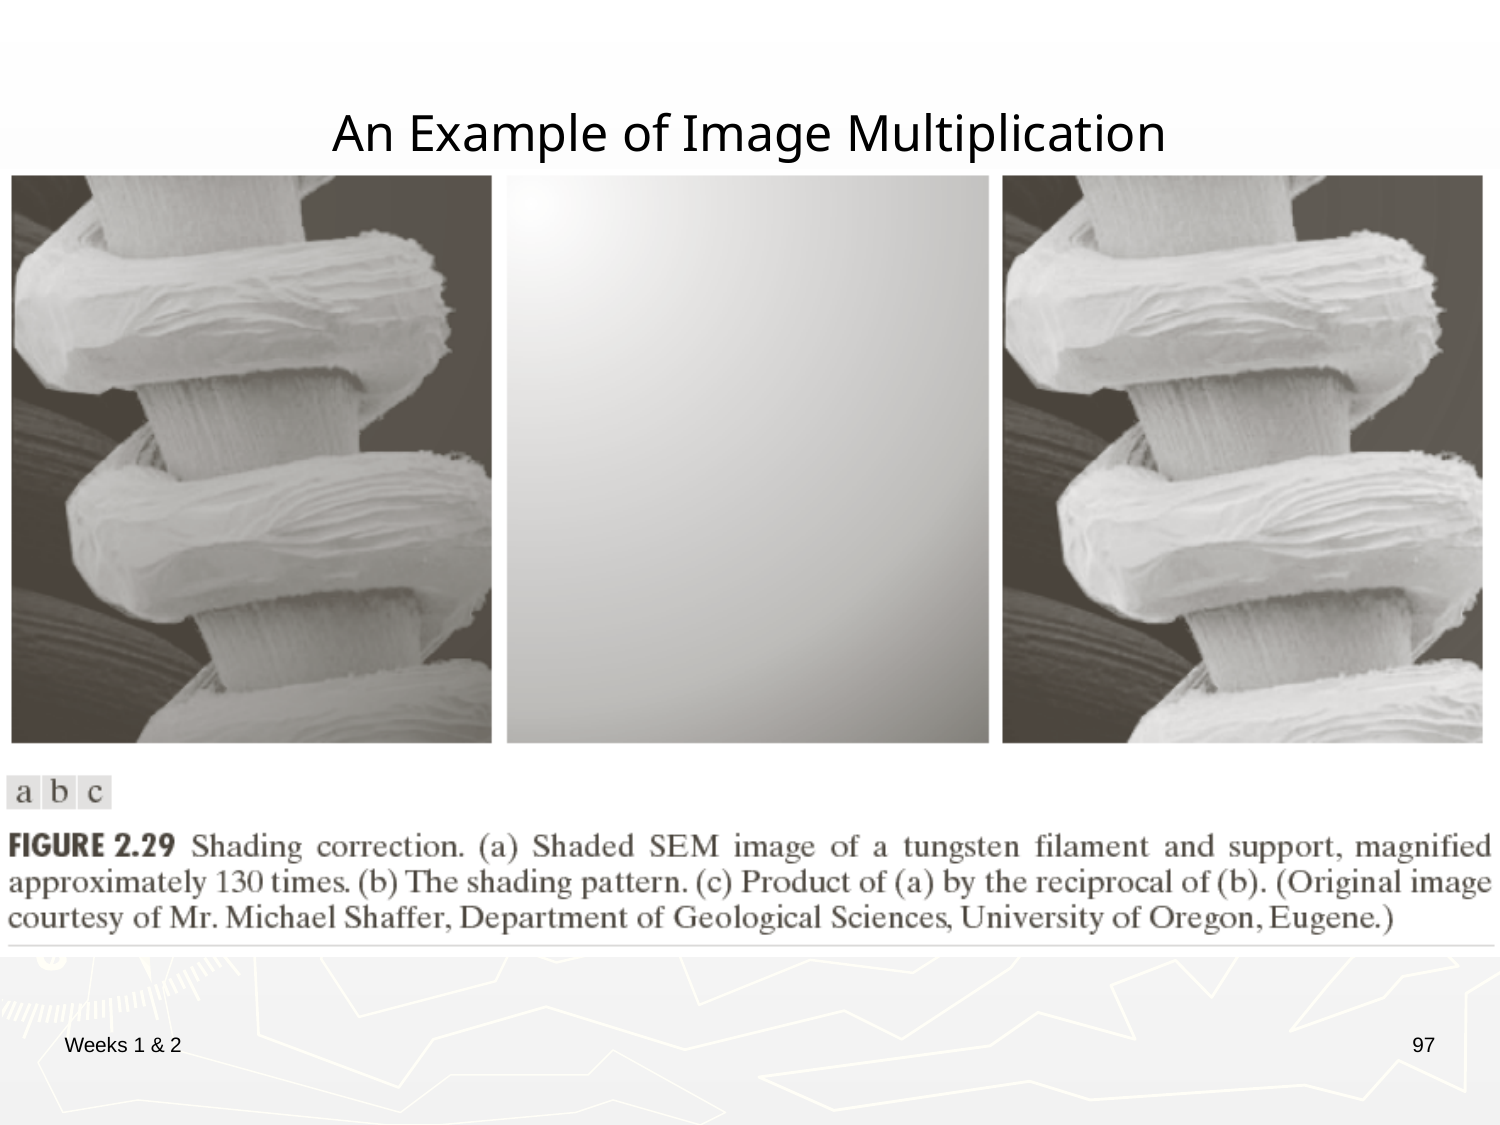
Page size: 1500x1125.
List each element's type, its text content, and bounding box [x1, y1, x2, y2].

title An Example of Image Multiplication [49, 37, 1451, 167]
slide_number Weeks 1 & 2 [49, 1024, 426, 1103]
picture [0, 168, 1500, 957]
slide_number 97 [1074, 1024, 1451, 1103]
